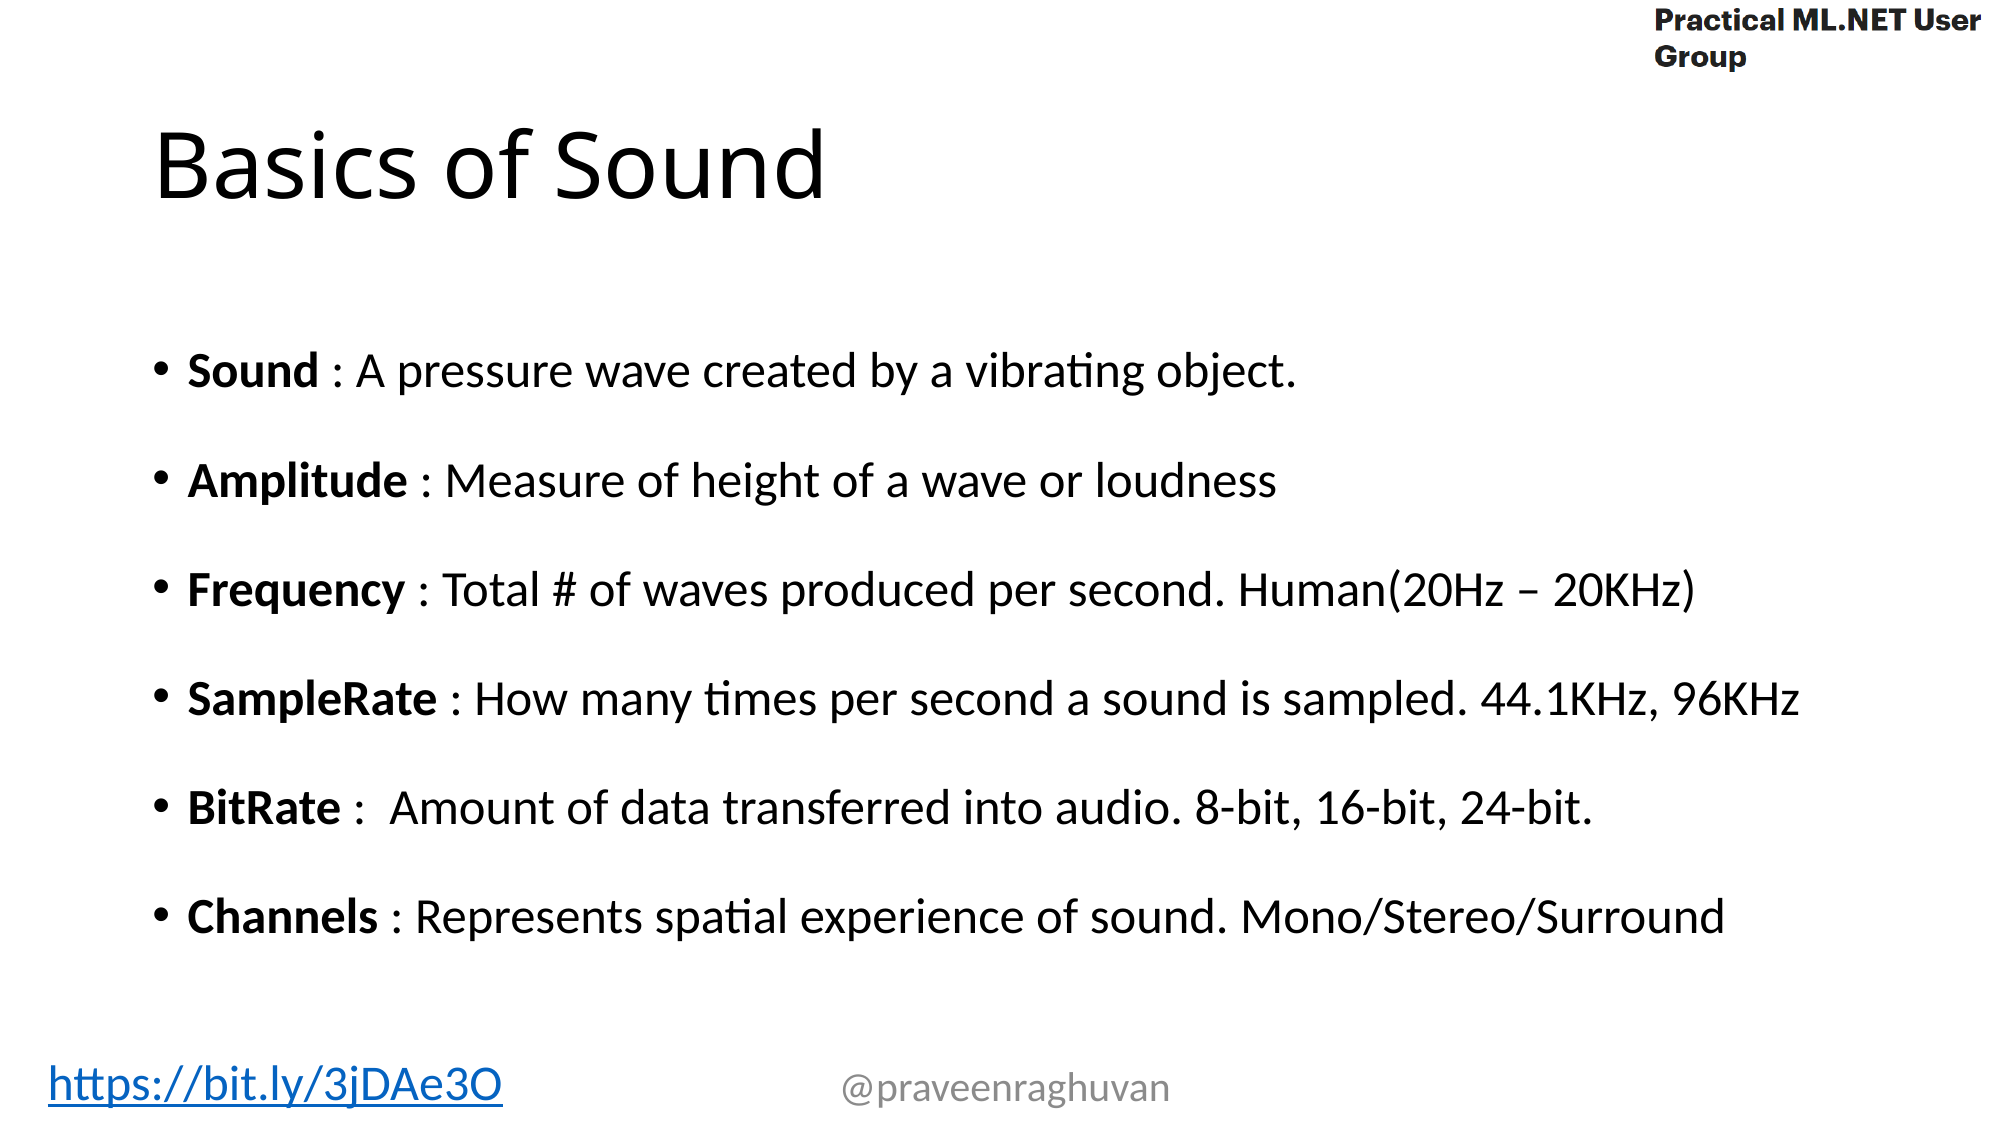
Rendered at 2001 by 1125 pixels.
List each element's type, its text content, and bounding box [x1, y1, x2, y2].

text_box https://bit.ly/3jDAe3O [0, 1031, 542, 1119]
list Sound : A pressure wave created by a vibrating object. Amplitude : Measure of height of a wave or loudness Frequency : Total # of waves produced per second. Human(20Hz – 20KHz) SampleRate : How many times per second a sound is sampled. 44.1KHz, 96KHz BitRate : Amount of data transferred into audio. 8-bit, 16-bit, 24-bit. Channels : Represents spatial experience of sound. Mono/Stereo/Surround [137, 299, 1863, 1014]
footer @praveenraghuvan [782, 1054, 1228, 1115]
title Basics of Sound [137, 59, 1863, 278]
picture [1640, 0, 2000, 85]
